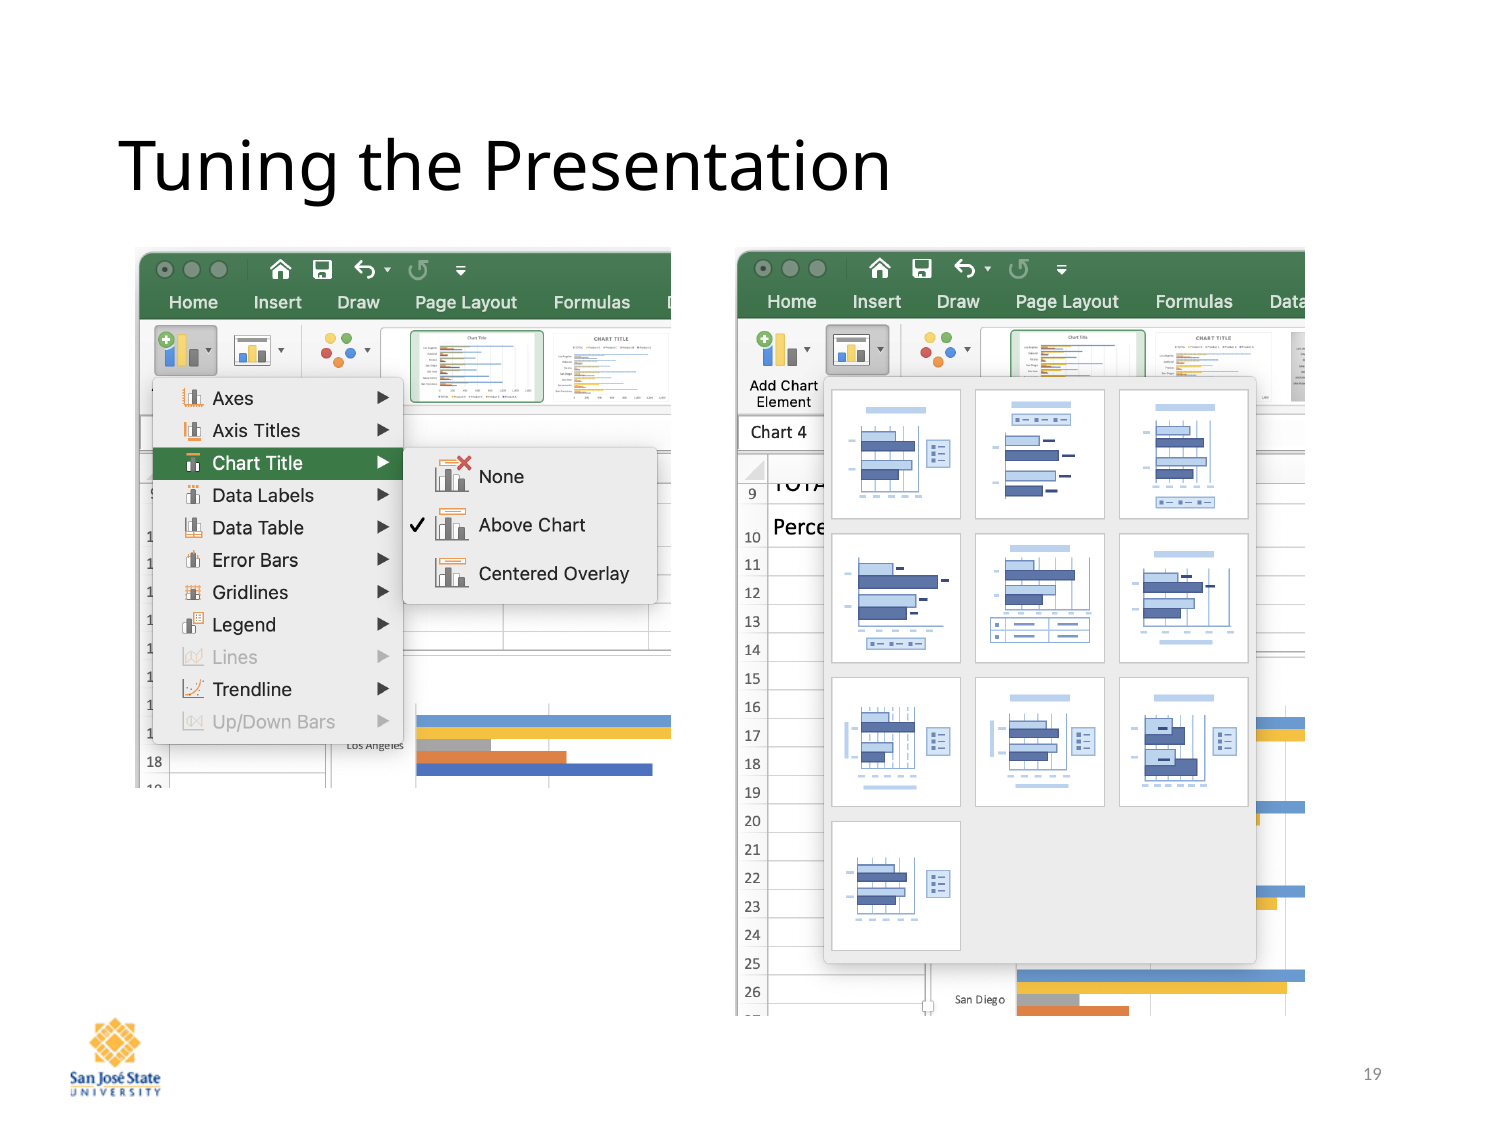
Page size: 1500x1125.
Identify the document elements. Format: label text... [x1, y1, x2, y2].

title Tuning the Presentation [103, 59, 1397, 278]
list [134, 247, 671, 788]
slide_number 19 [1059, 1042, 1397, 1103]
picture [60, 1012, 166, 1112]
picture [734, 247, 1305, 1016]
